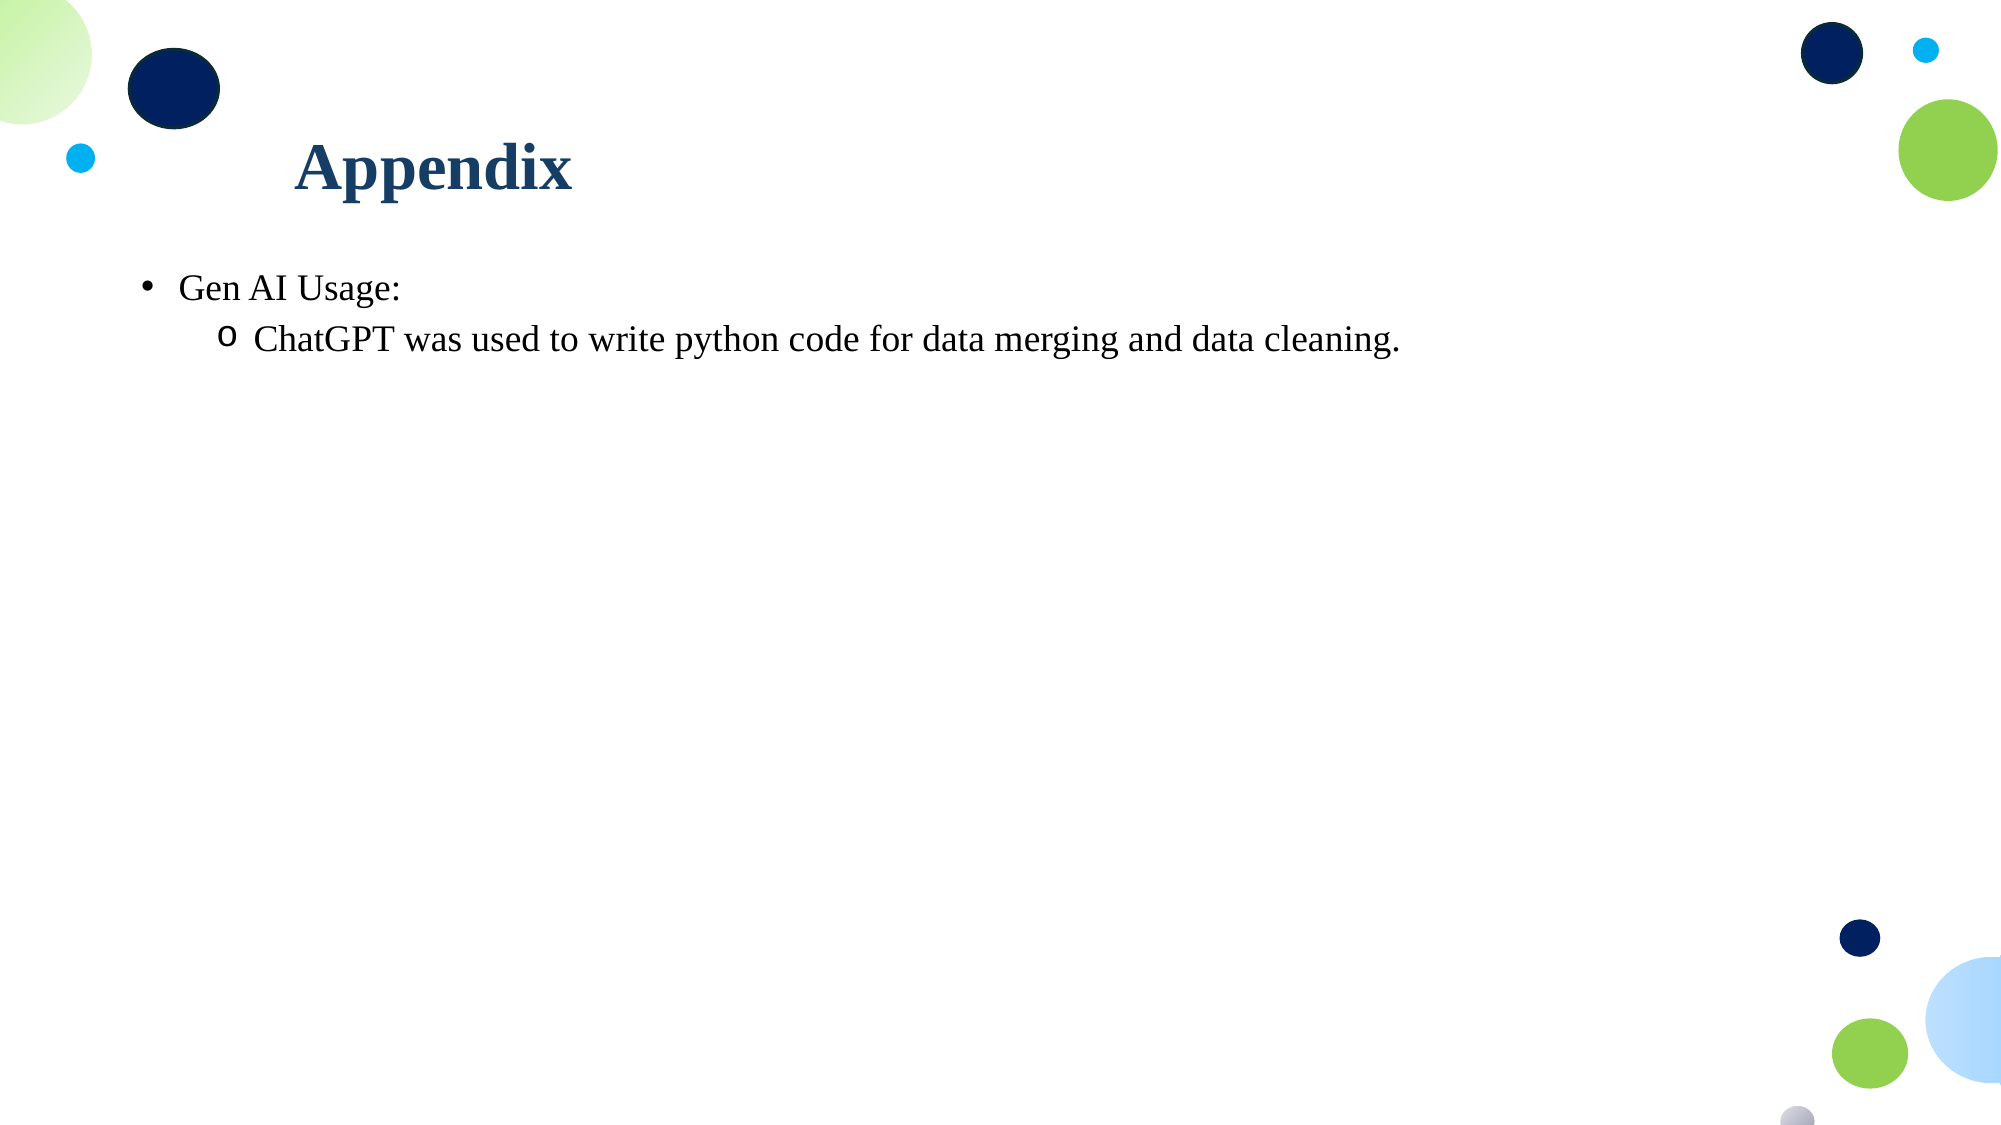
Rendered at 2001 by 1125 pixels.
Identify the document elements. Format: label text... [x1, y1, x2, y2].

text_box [1801, 23, 1997, 200]
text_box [1778, 920, 2000, 1125]
list Gen AI Usage: ChatGPT was used to write python code for data merging and data cleaning. [126, 260, 1900, 975]
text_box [0, 0, 219, 172]
text_box Appendix [279, 94, 1815, 242]
